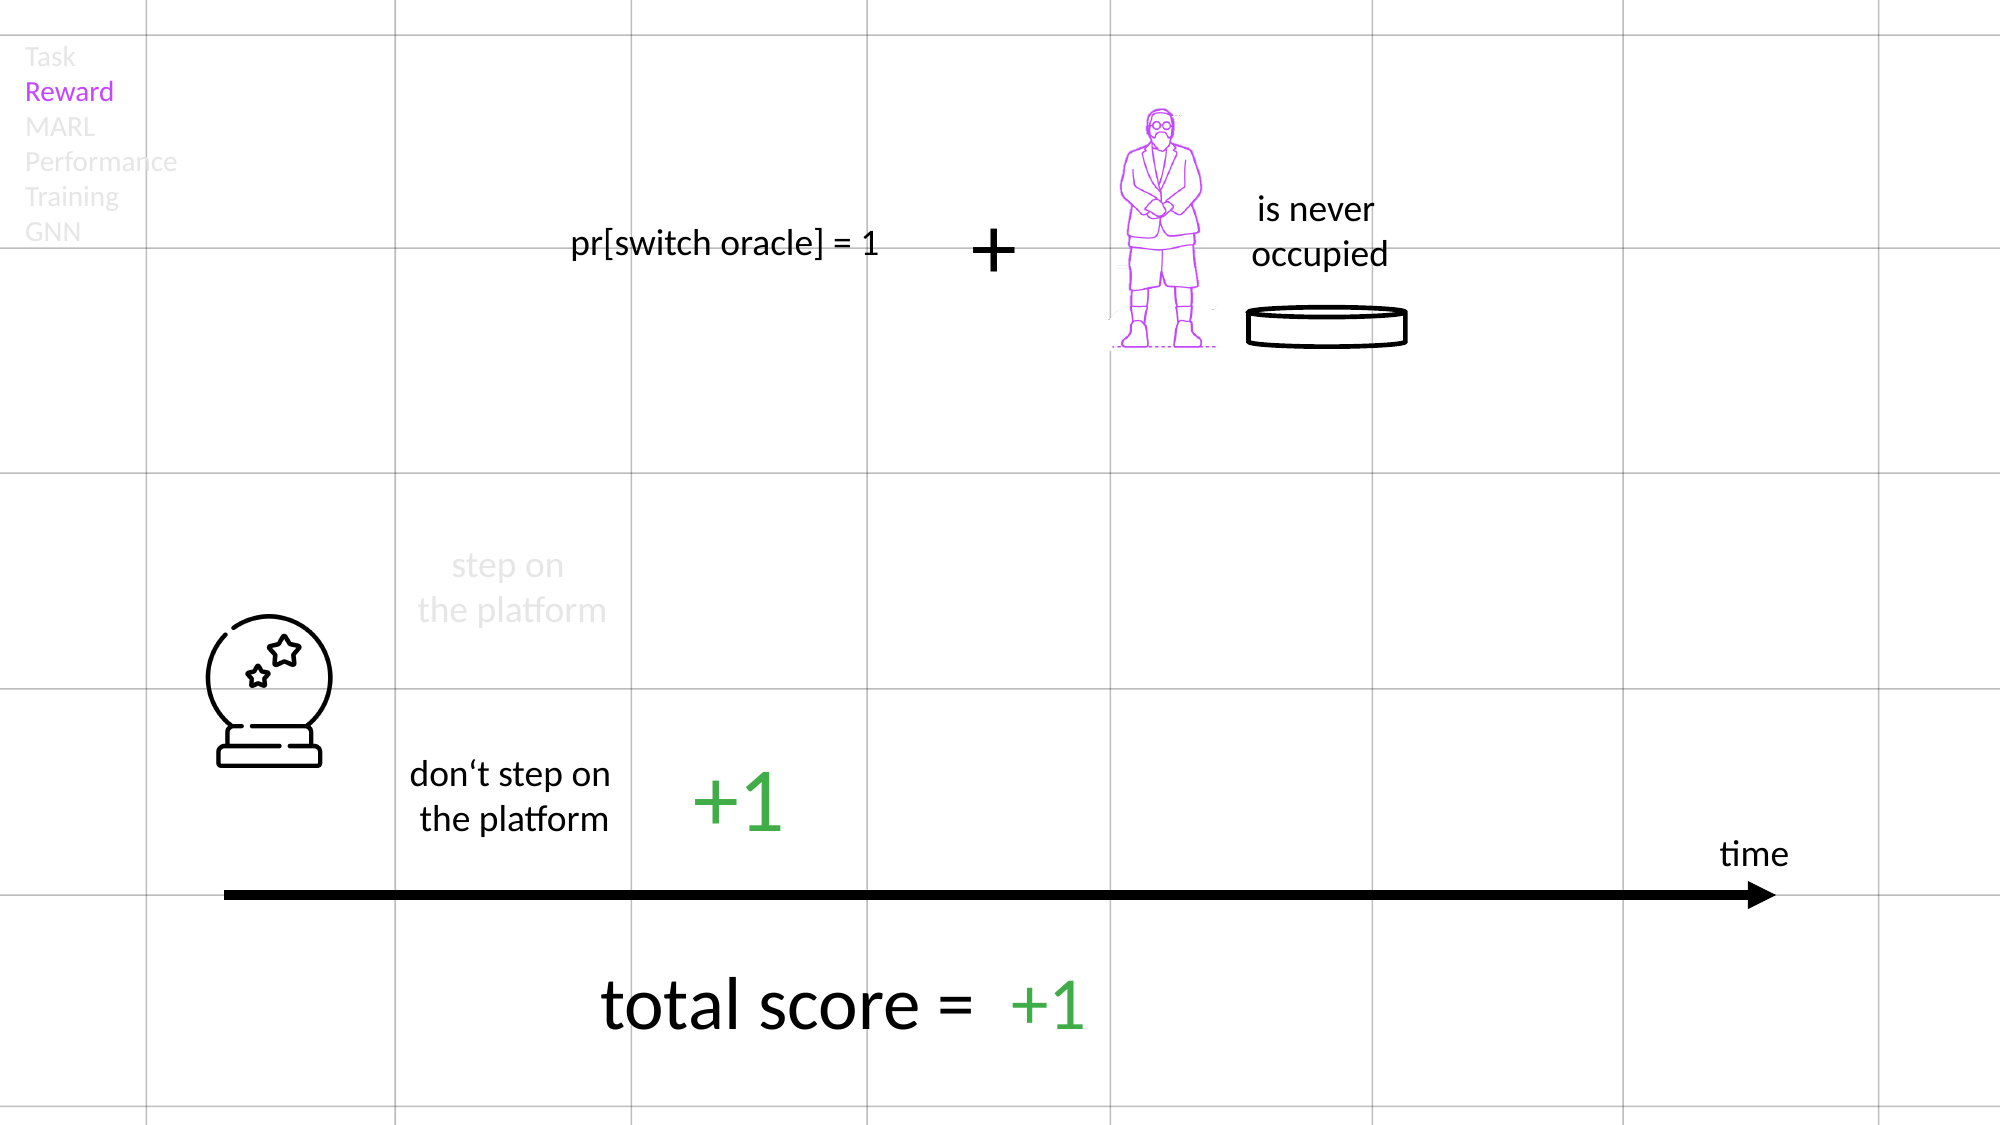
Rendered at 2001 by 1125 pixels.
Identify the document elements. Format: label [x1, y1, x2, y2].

text_box [0, 0, 2000, 1125]
picture [192, 614, 346, 768]
picture [1102, 101, 1219, 351]
